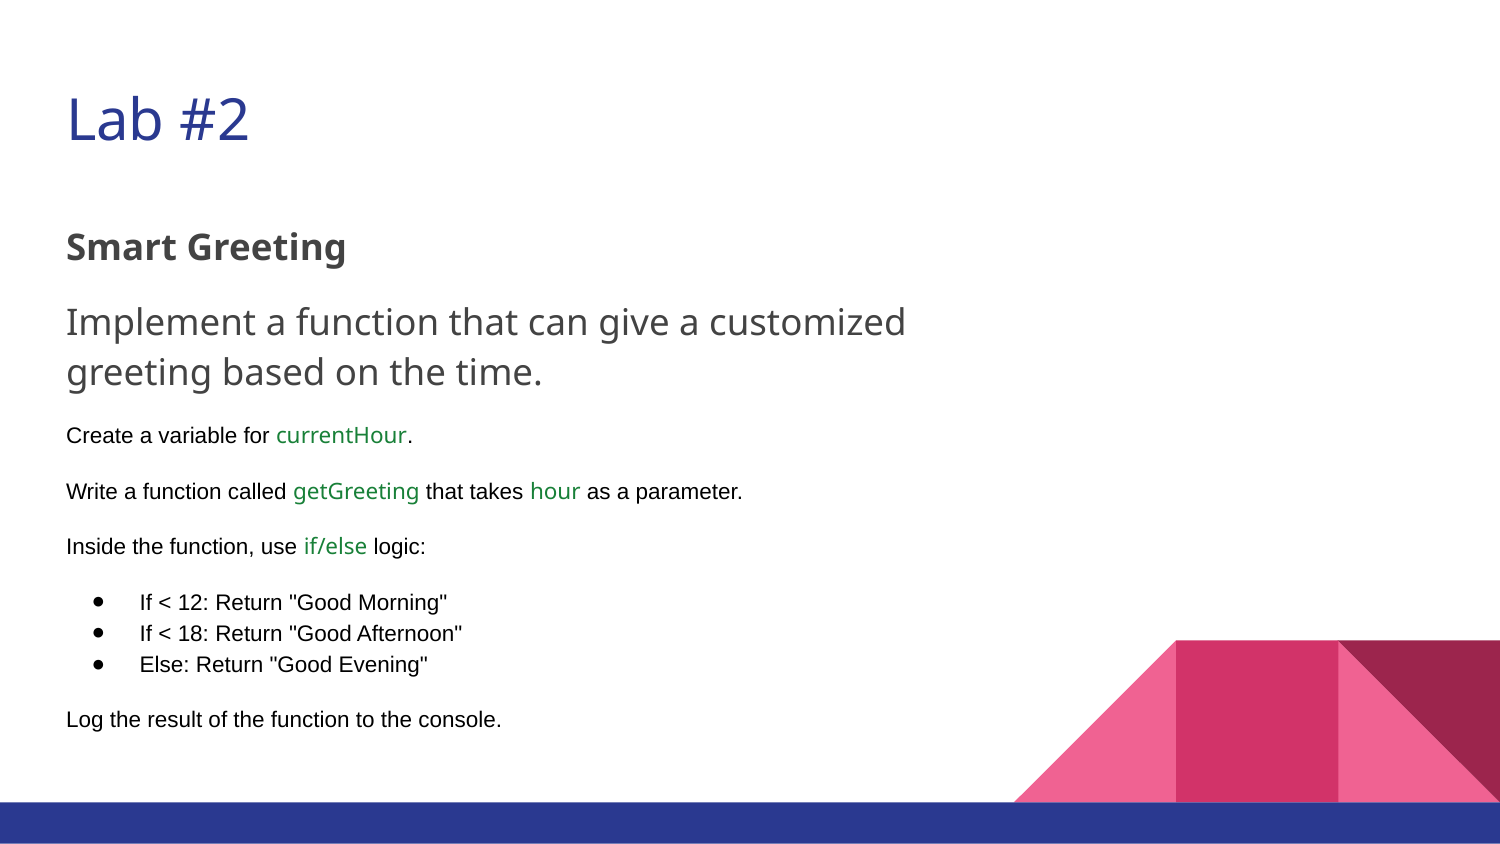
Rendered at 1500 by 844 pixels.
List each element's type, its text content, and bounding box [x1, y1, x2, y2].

title Lab #2 [51, 67, 1449, 167]
list Smart Greeting Implement a function that can give a customized greeting based on the time. Create a variable for currentHour. Write a function called getGreeting that takes hour as a parameter. Inside the function, use if/else logic: If < 12: Return "Good Morning" If < 18: Return "Good Afternoon" Else: Return "Good Evening" Log the result of the function to the console. [51, 201, 1008, 750]
